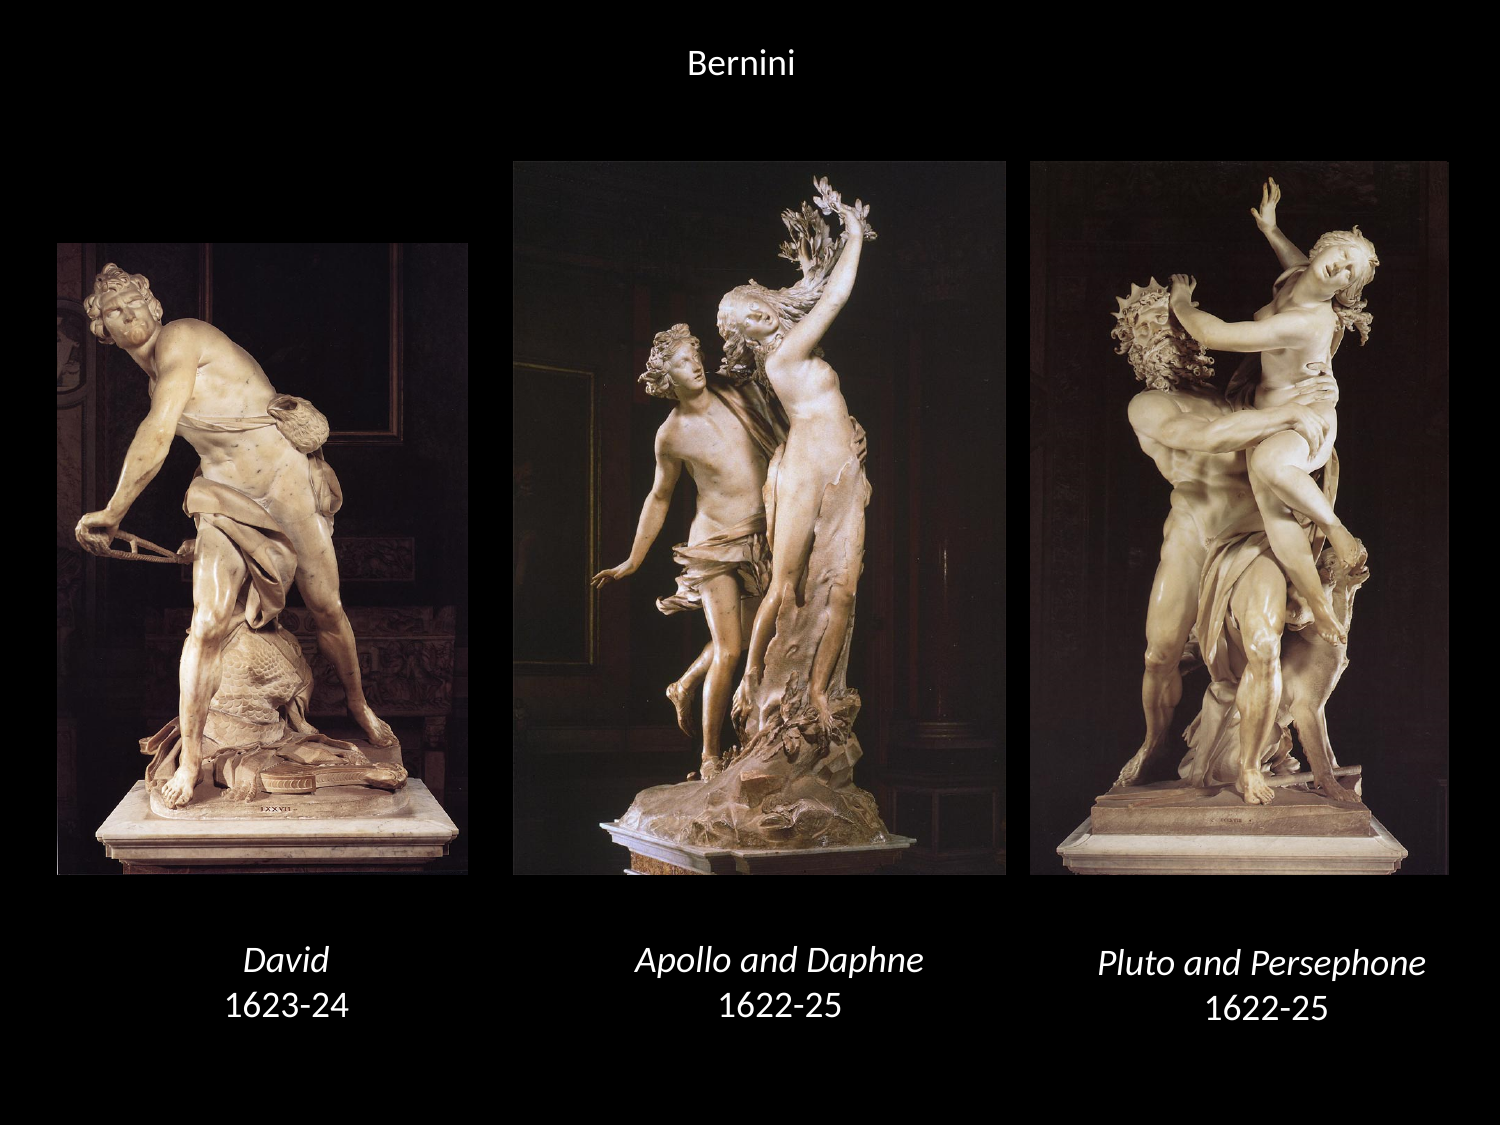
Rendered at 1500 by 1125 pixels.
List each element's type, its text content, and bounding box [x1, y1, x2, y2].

text_box David 1623-24 [153, 928, 420, 1033]
text_box Apollo and Daphne 1622-25 [592, 928, 968, 1033]
picture [512, 161, 1007, 875]
text_box Bernini [672, 30, 811, 90]
text_box Pluto and Persephone 1622-25 [1030, 930, 1500, 1036]
picture [1030, 161, 1449, 875]
picture [57, 243, 468, 875]
